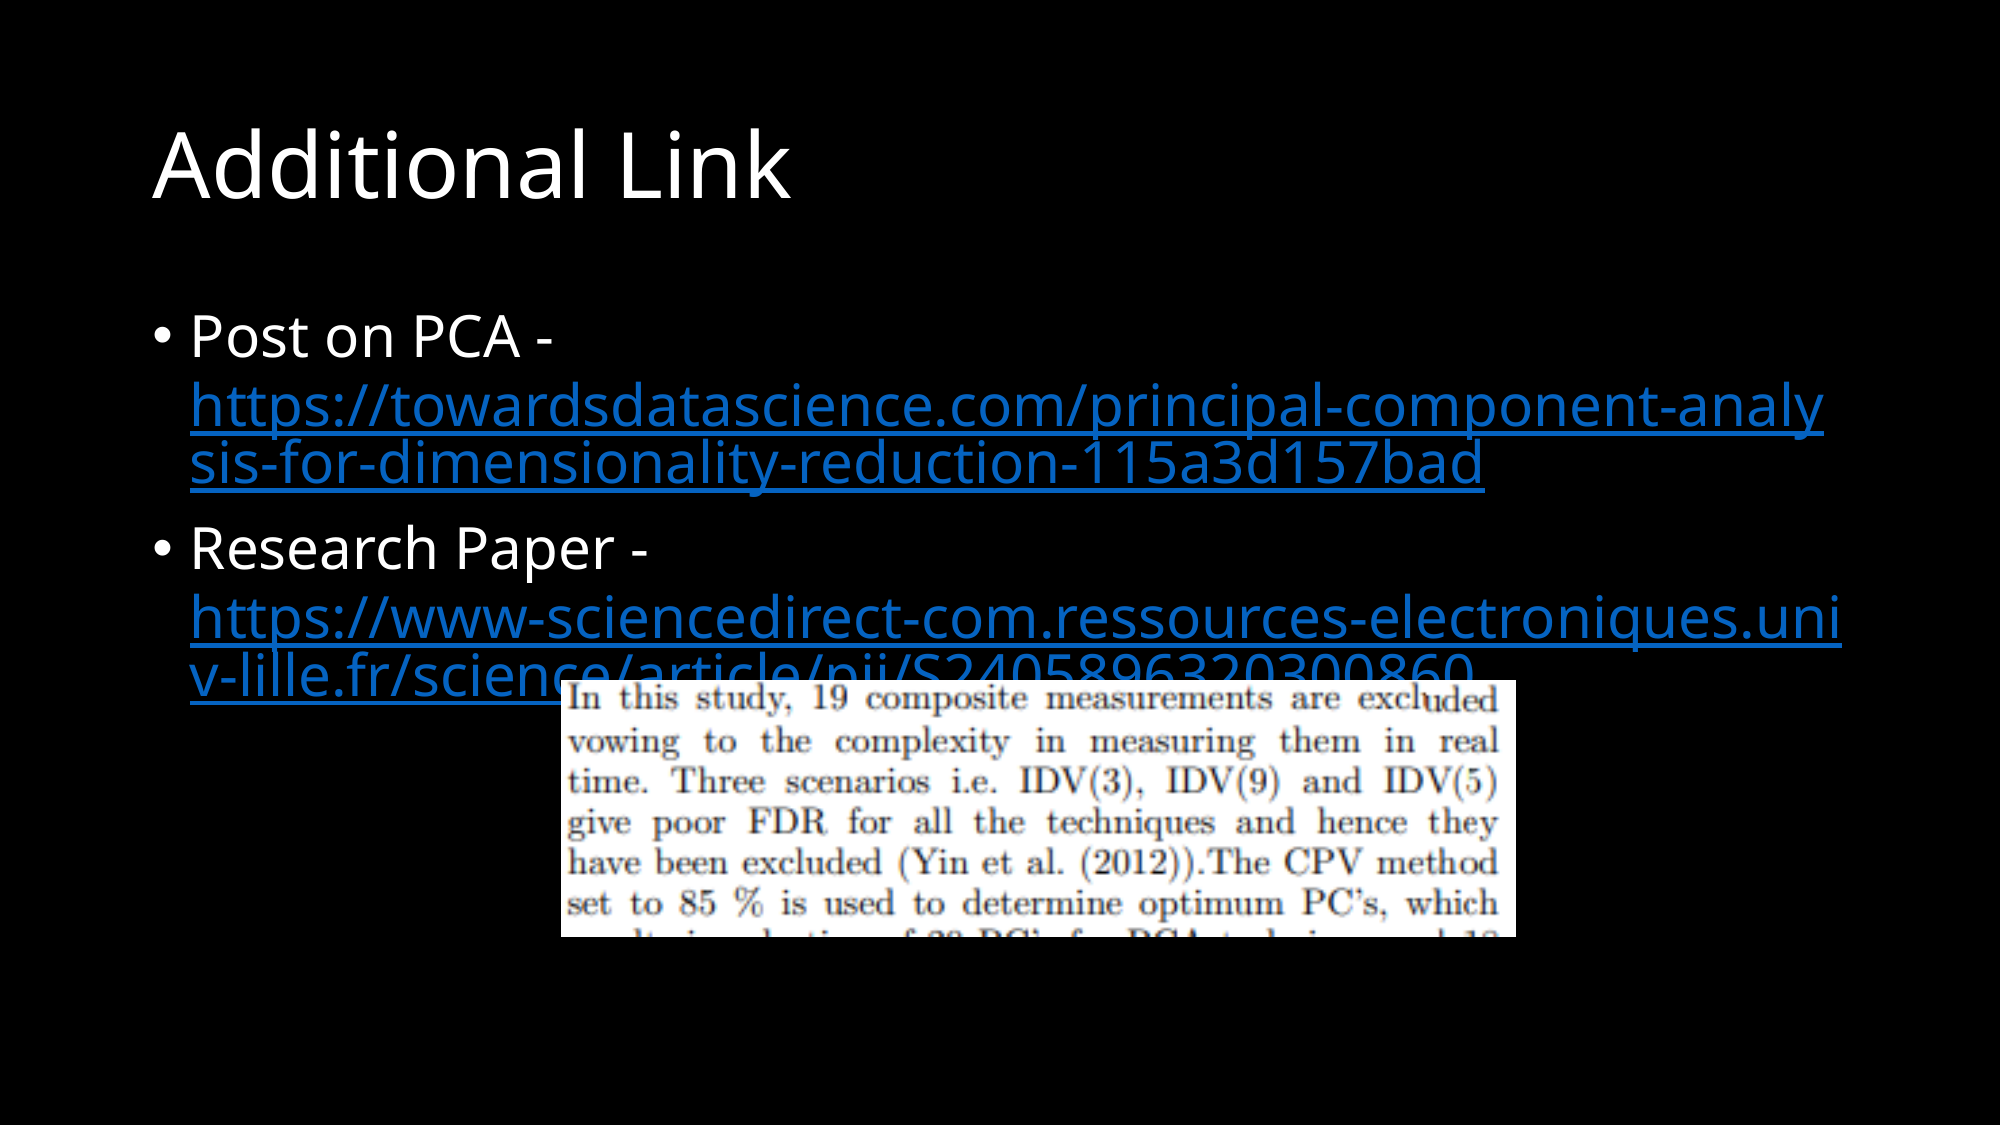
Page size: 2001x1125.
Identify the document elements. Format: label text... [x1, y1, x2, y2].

title Additional Link [137, 59, 1863, 278]
list Post on PCA - https://towardsdatascience.com/principal-component-analysis-for-dimensionality-reduction-115a3d157bad Research Paper - https://www-sciencedirect-com.ressources-electroniques.univ-lille.fr/science/article/pii/S2405896320300860 [137, 299, 1863, 1014]
picture [561, 679, 1516, 937]
